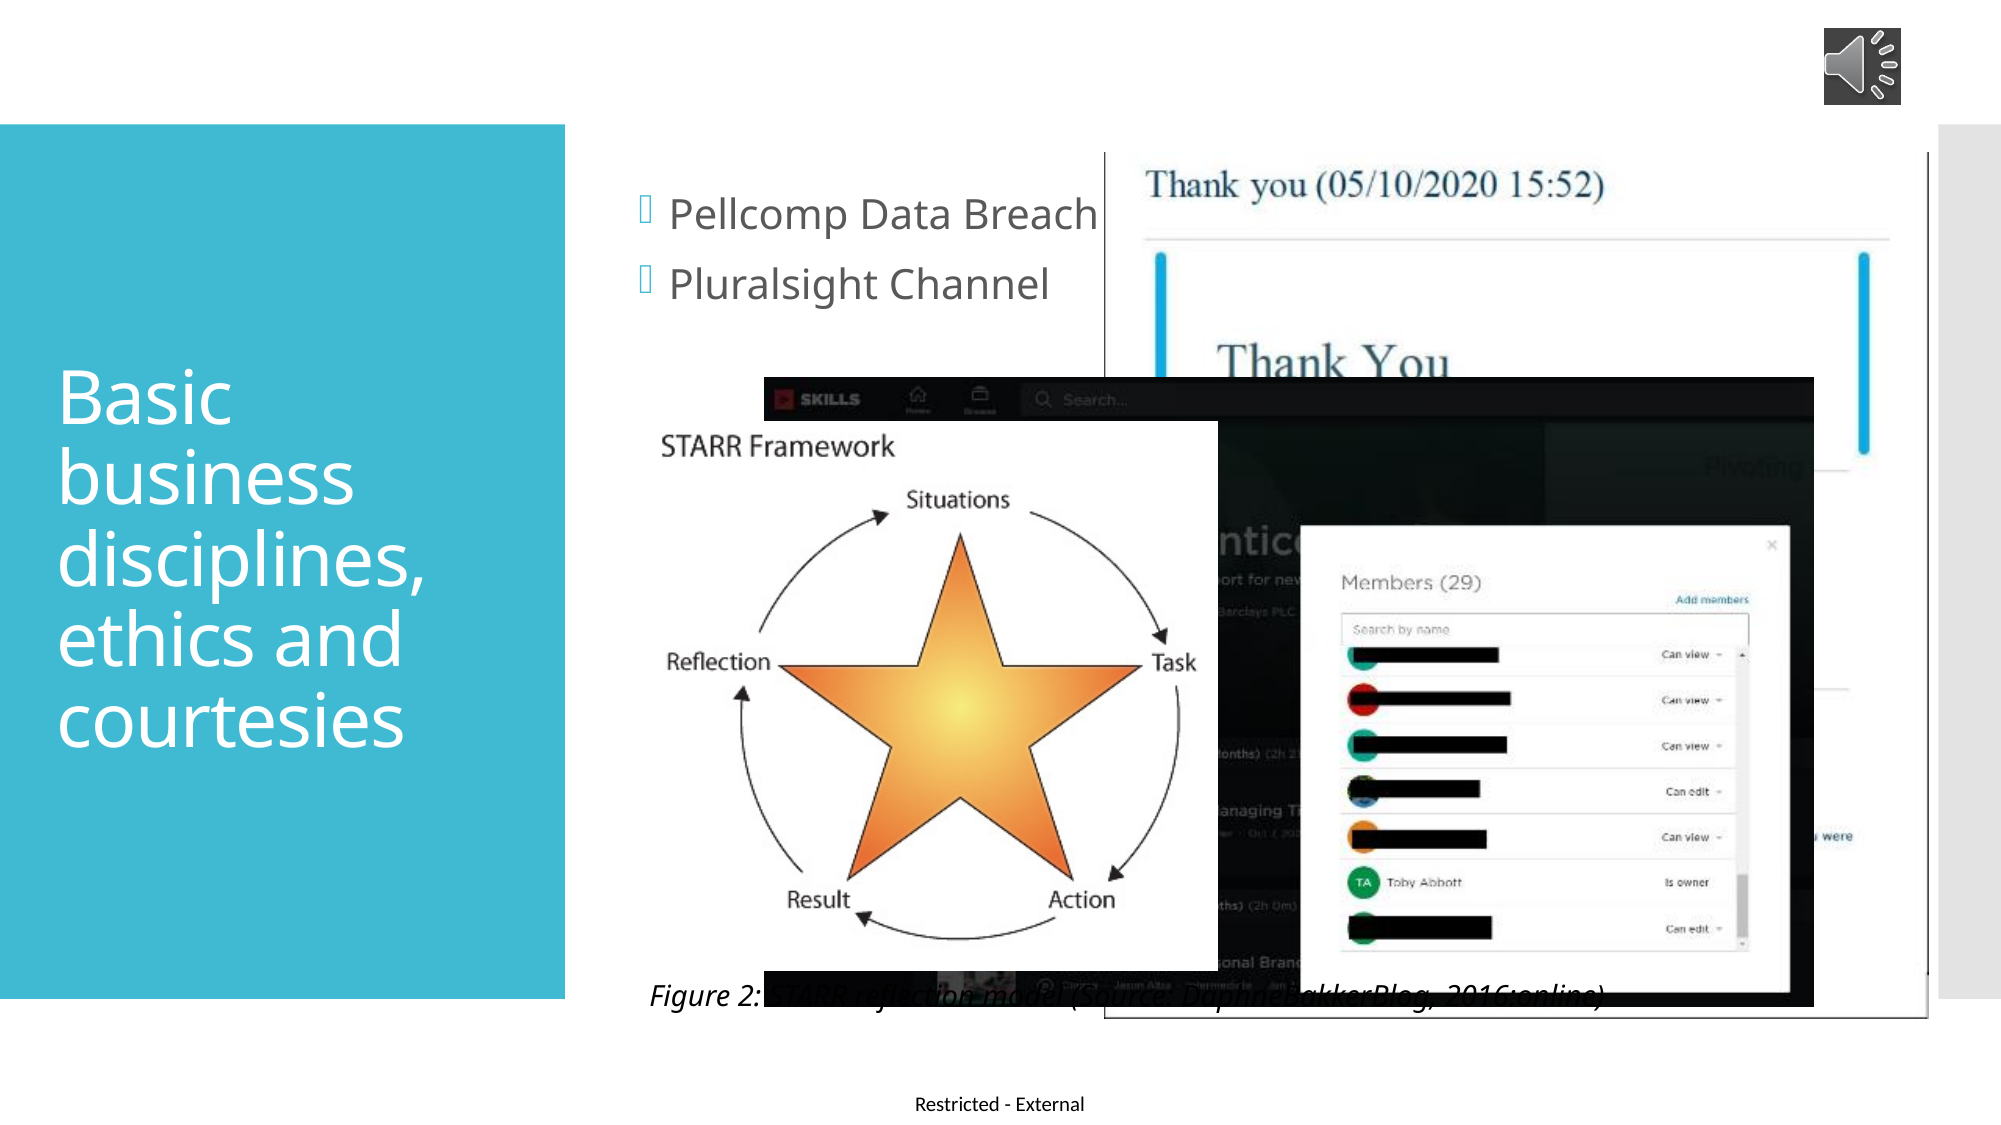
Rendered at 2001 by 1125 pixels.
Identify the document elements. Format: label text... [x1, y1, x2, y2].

list Pellcomp Data Breach Pluralsight Channel [623, 85, 1824, 417]
title Basic business disciplines, ethics and courtesies [41, 184, 525, 940]
picture [649, 152, 1929, 1019]
picture [1823, 27, 1903, 107]
text_box Figure 2: STARR reflection model (Source: DaphneBakkerBlog, 2016:online) [634, 970, 1840, 1020]
